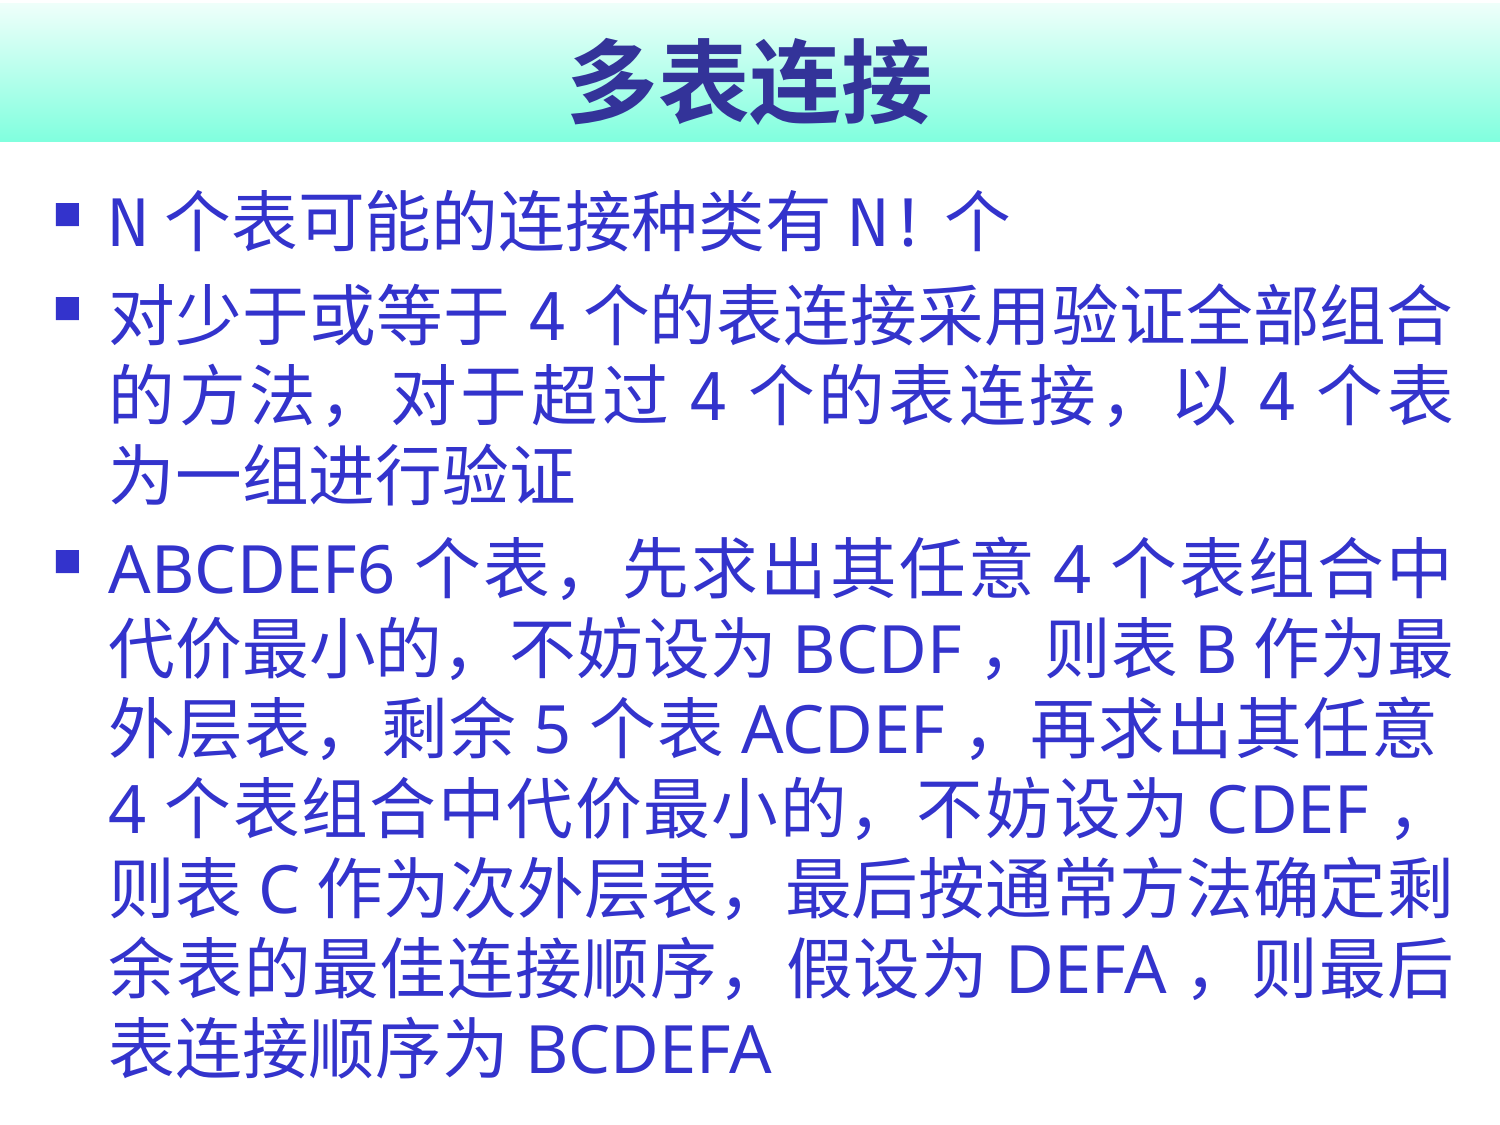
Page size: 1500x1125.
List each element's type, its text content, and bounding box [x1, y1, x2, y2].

list N个表可能的连接种类有N!个 对少于或等于4个的表连接采用验证全部组合的方法，对于超过4个的表连接，以4个表为一组进行验证 ABCDEF6个表，先求出其任意4个表组合中代价最小的，不妨设为BCDF，则表B作为最外层表，剩余5个表ACDEF，再求出其任意4个表组合中代价最小的，不妨设为CDEF，则表C作为次外层表，最后按通常方法确定剩余表的最佳连接顺序，假设为DEFA，则最后表连接顺序为BCDEFA [37, 172, 1470, 1095]
title 多表连接 [0, 2, 1500, 143]
